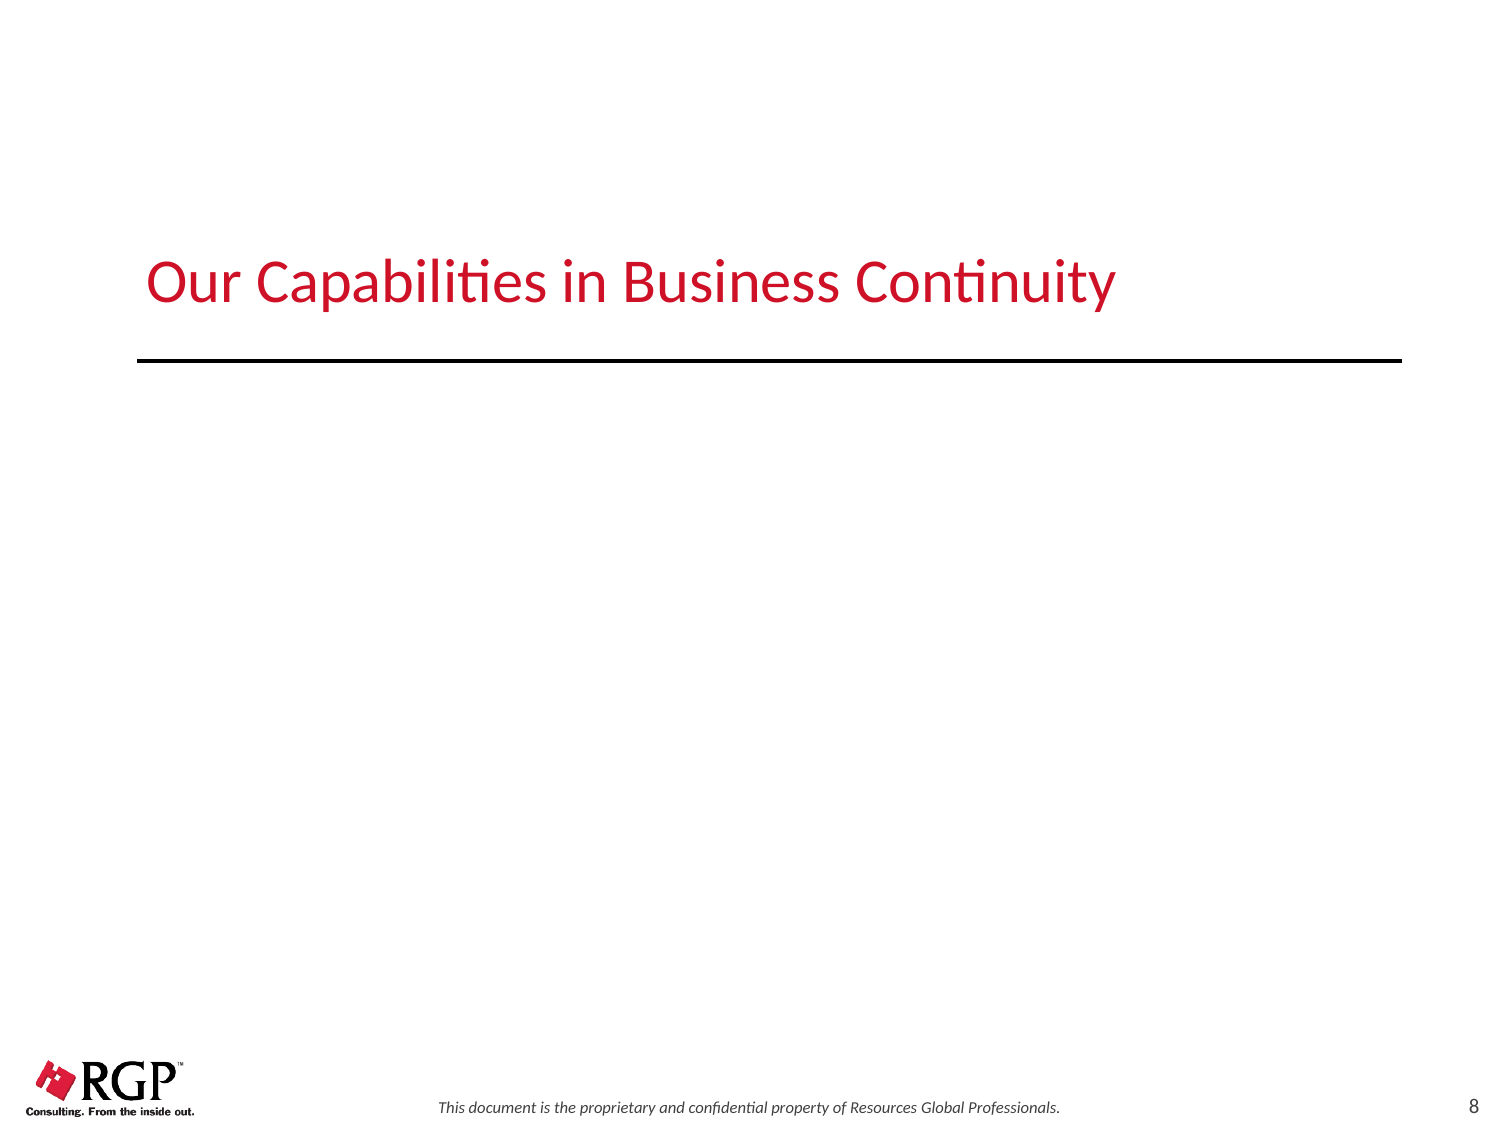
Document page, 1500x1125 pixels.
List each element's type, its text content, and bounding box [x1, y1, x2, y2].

picture [26, 1060, 194, 1117]
title Our Capabilities in Business Continuity [131, 81, 1407, 323]
